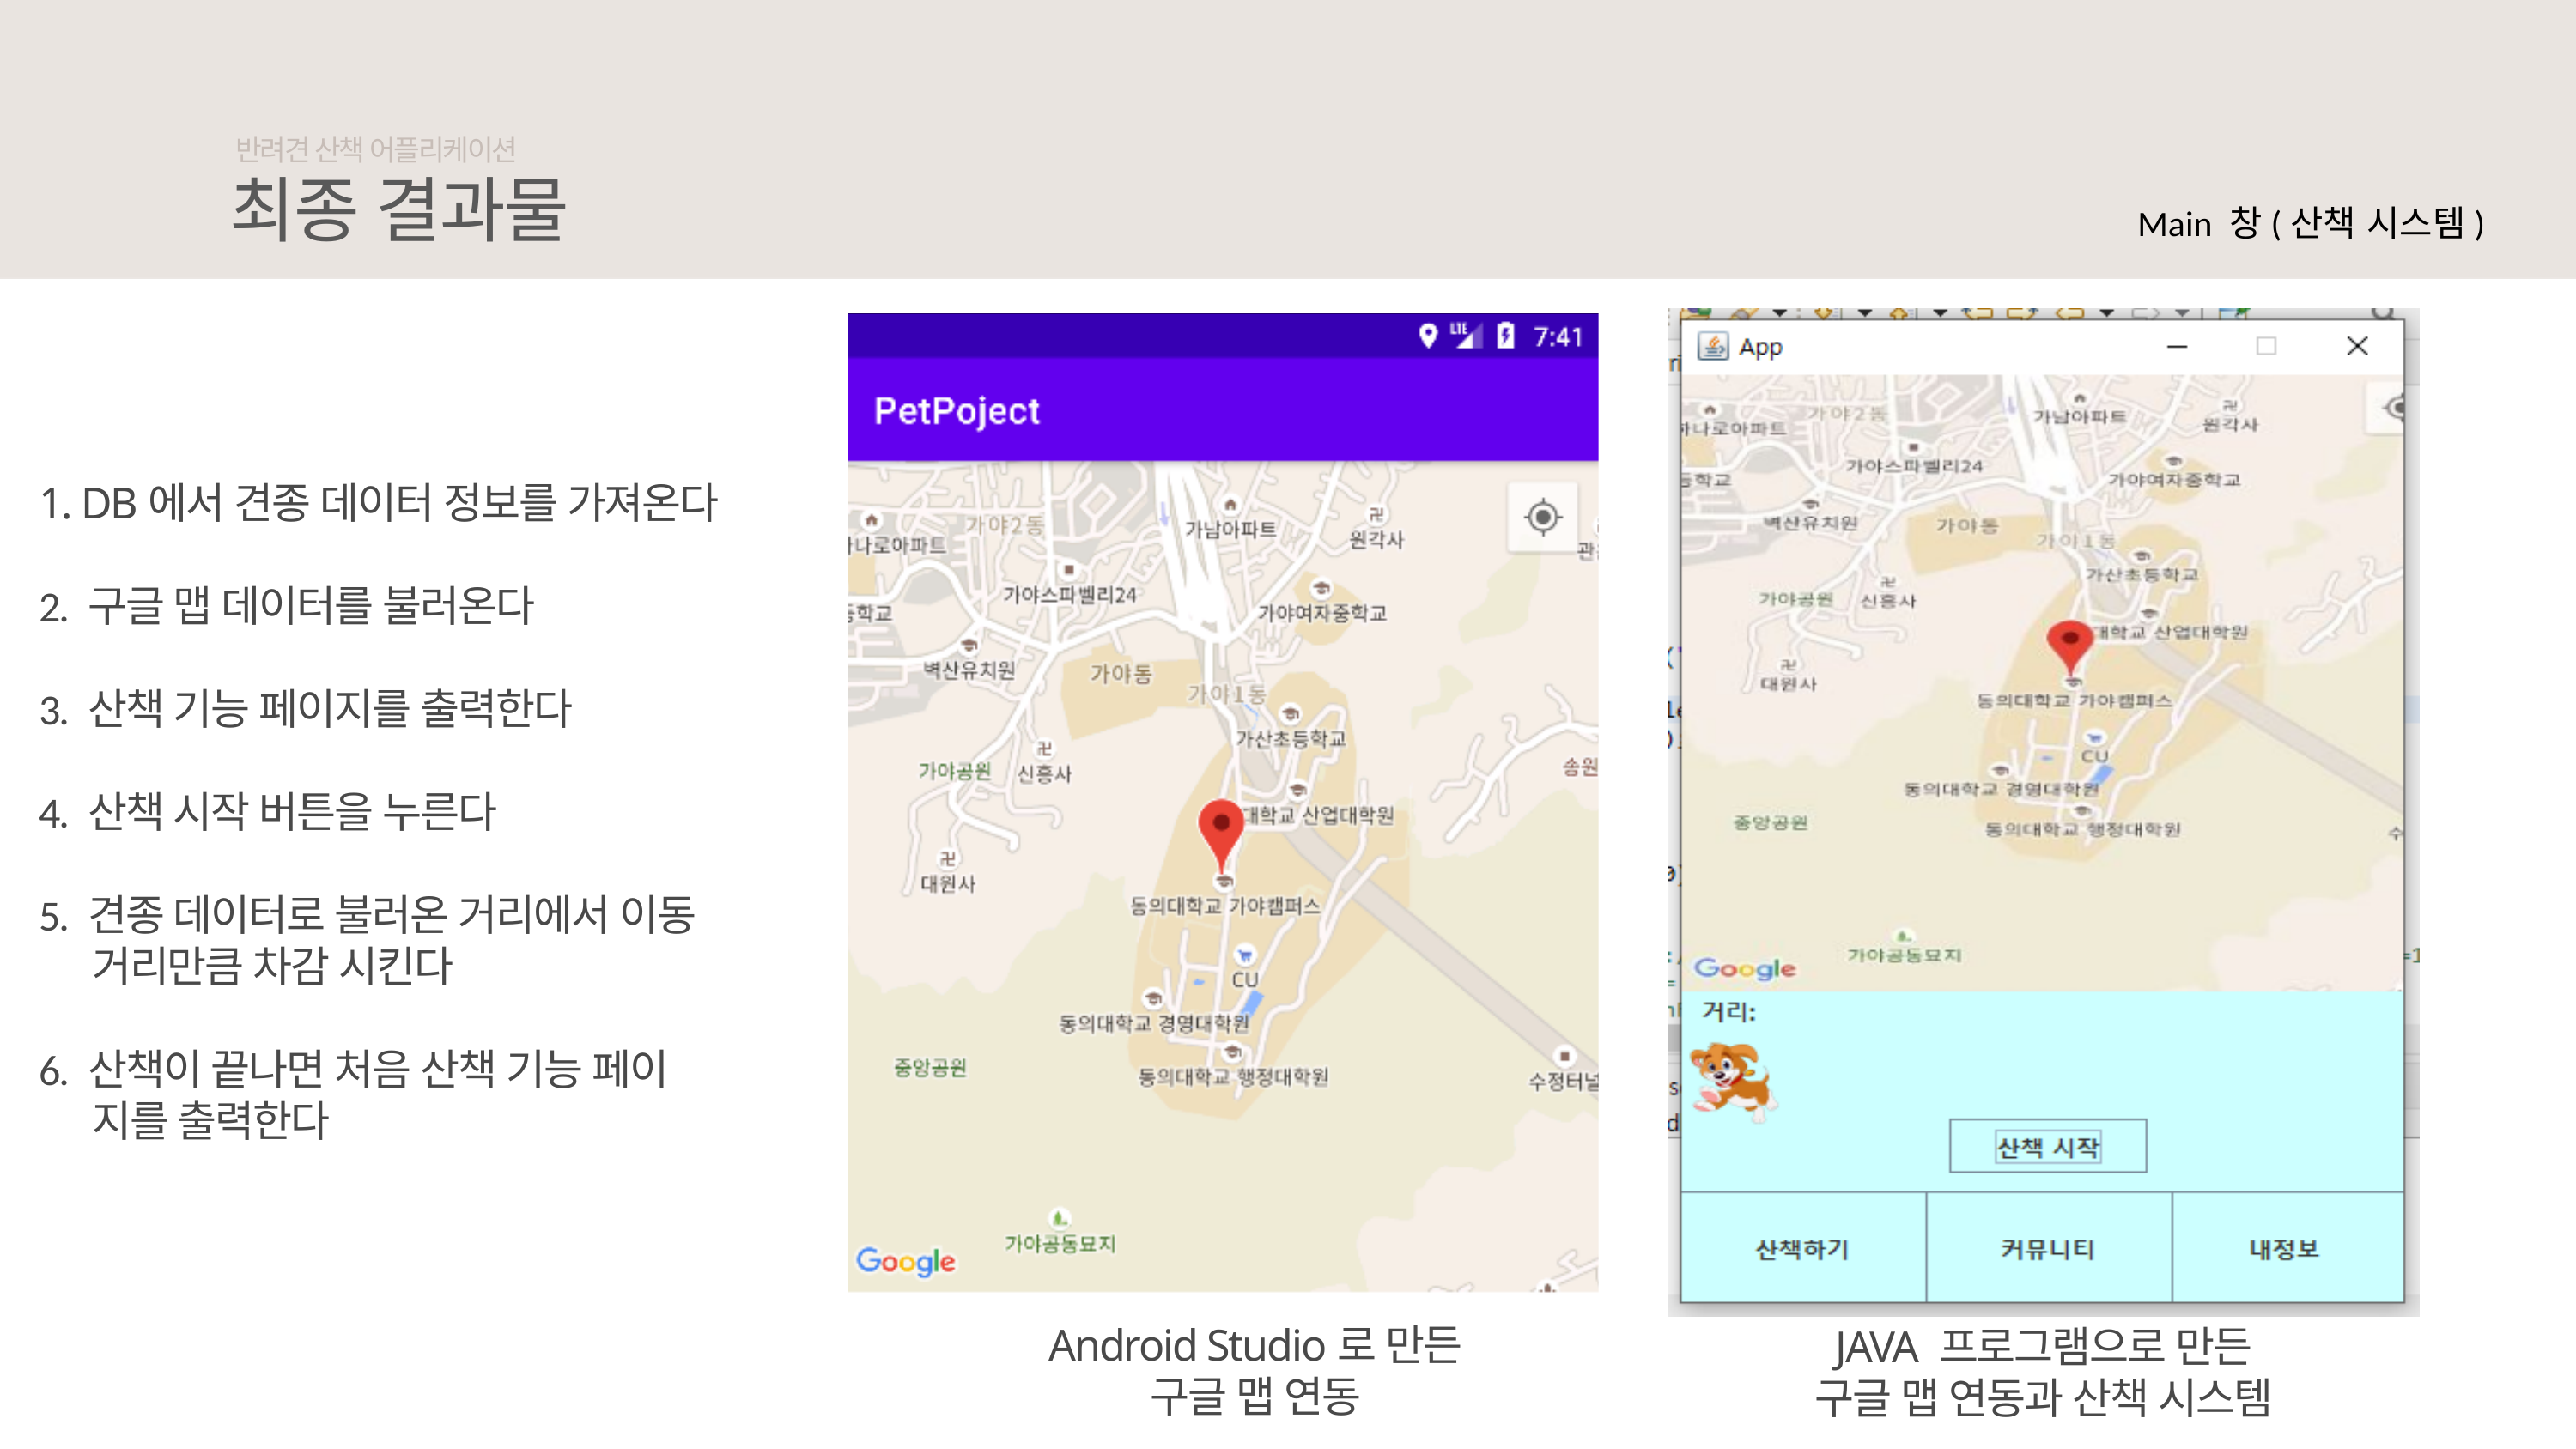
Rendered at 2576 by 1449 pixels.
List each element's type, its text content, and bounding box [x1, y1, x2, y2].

text_box JAVA 프로그램으로 만든 구글 맵 연동과 산책 시스템 [1593, 1313, 2495, 1430]
text_box Android Studio로 만든 구글 맵 연동 [805, 1312, 1664, 1428]
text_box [216, 125, 1025, 259]
picture [848, 313, 1599, 1296]
picture [1668, 308, 2420, 1317]
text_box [0, 0, 2576, 279]
text_box 1. DB에서 견종 데이터 정보를 가져온다 2. 구글 맵 데이터를 불러온다 3. 산책 기능 페이지를 출력한다 4. 산책 시작 버튼을 누른다 5. 견종 데이터로 불러온 거리에서 이동 거리만큼 차감 시킨다 6. 산책이 끝나면 처음 산책 기능 페이 지를 출력한다 [26, 470, 778, 1152]
